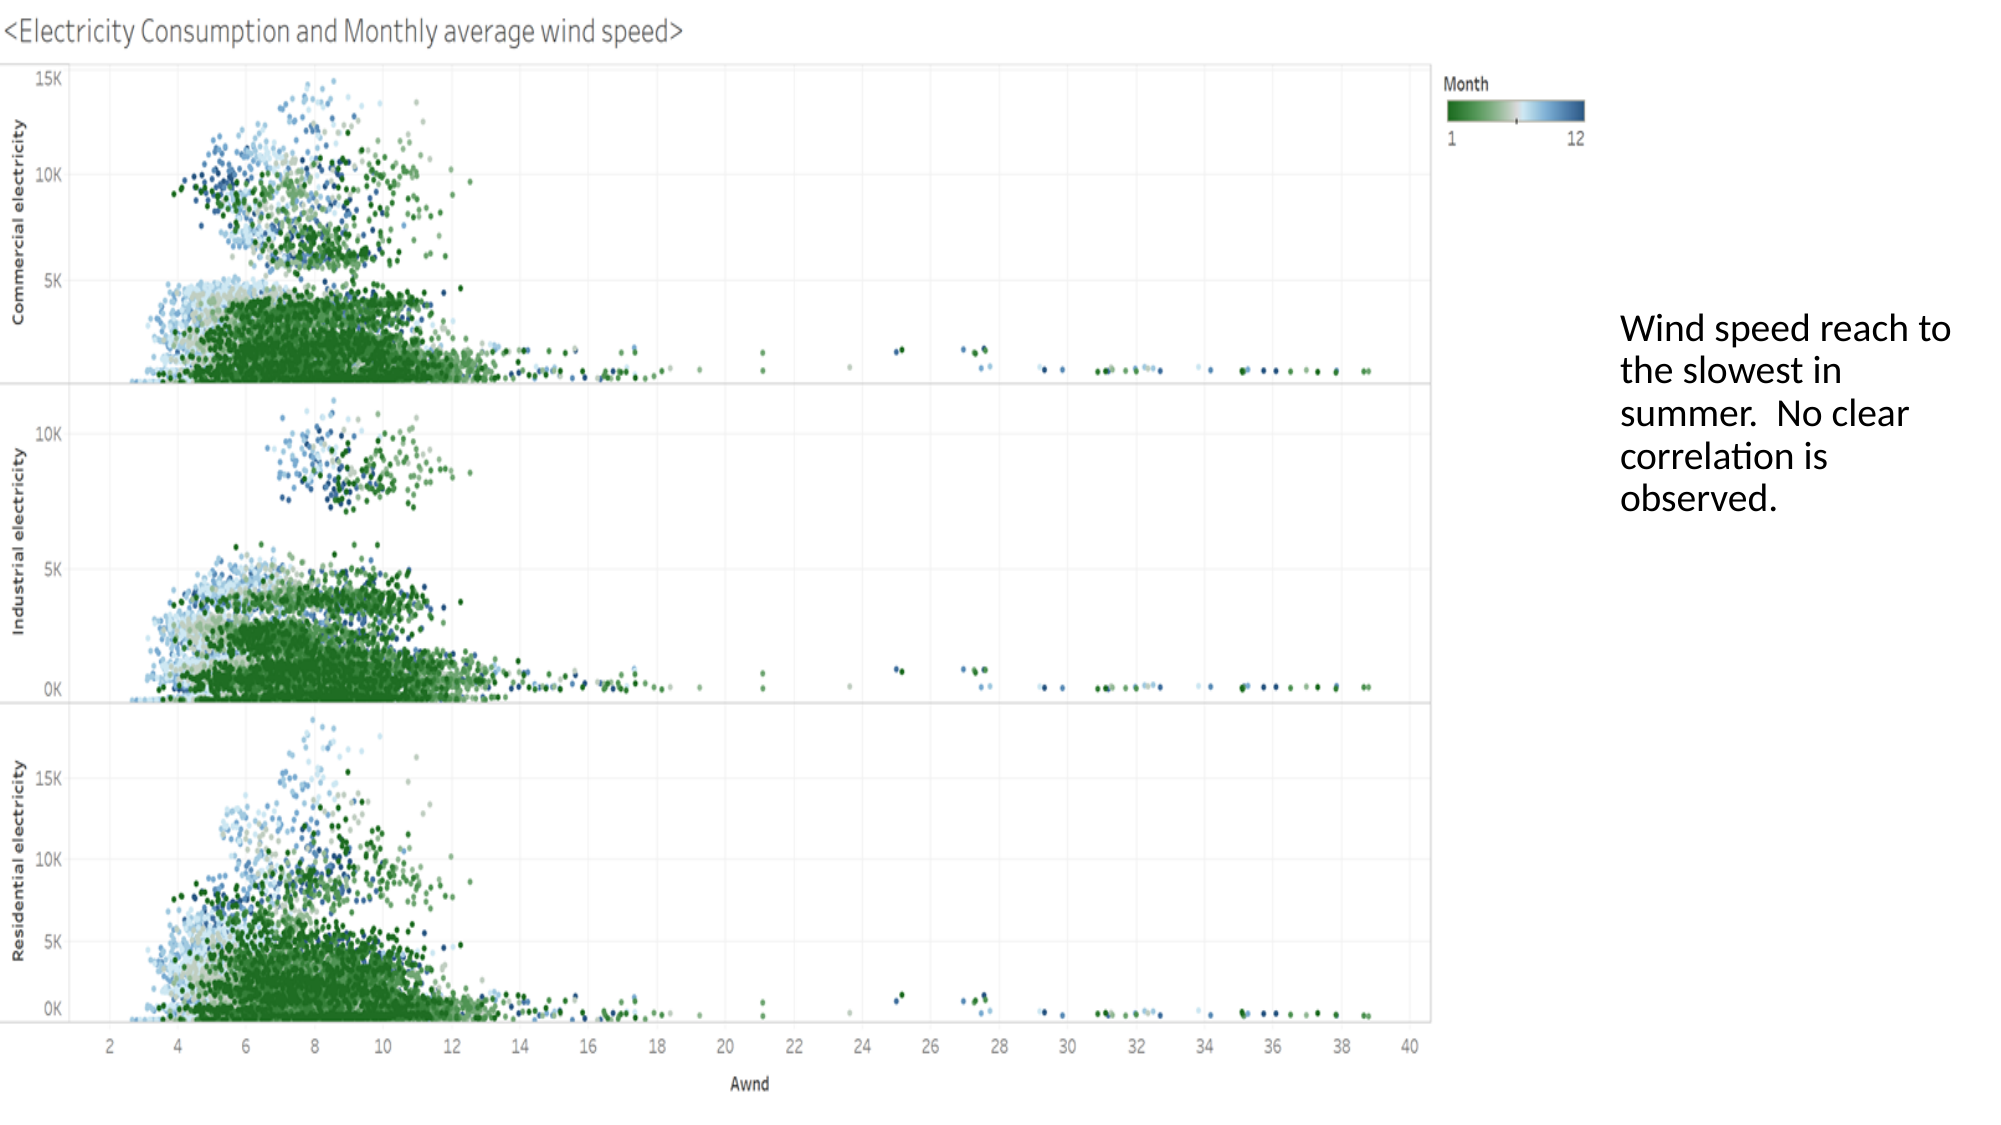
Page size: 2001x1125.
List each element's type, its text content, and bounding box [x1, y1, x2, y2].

picture [0, 0, 1590, 1112]
list Wind speed reach to the slowest in summer. No clear correlation is observed. [1605, 299, 1983, 1014]
